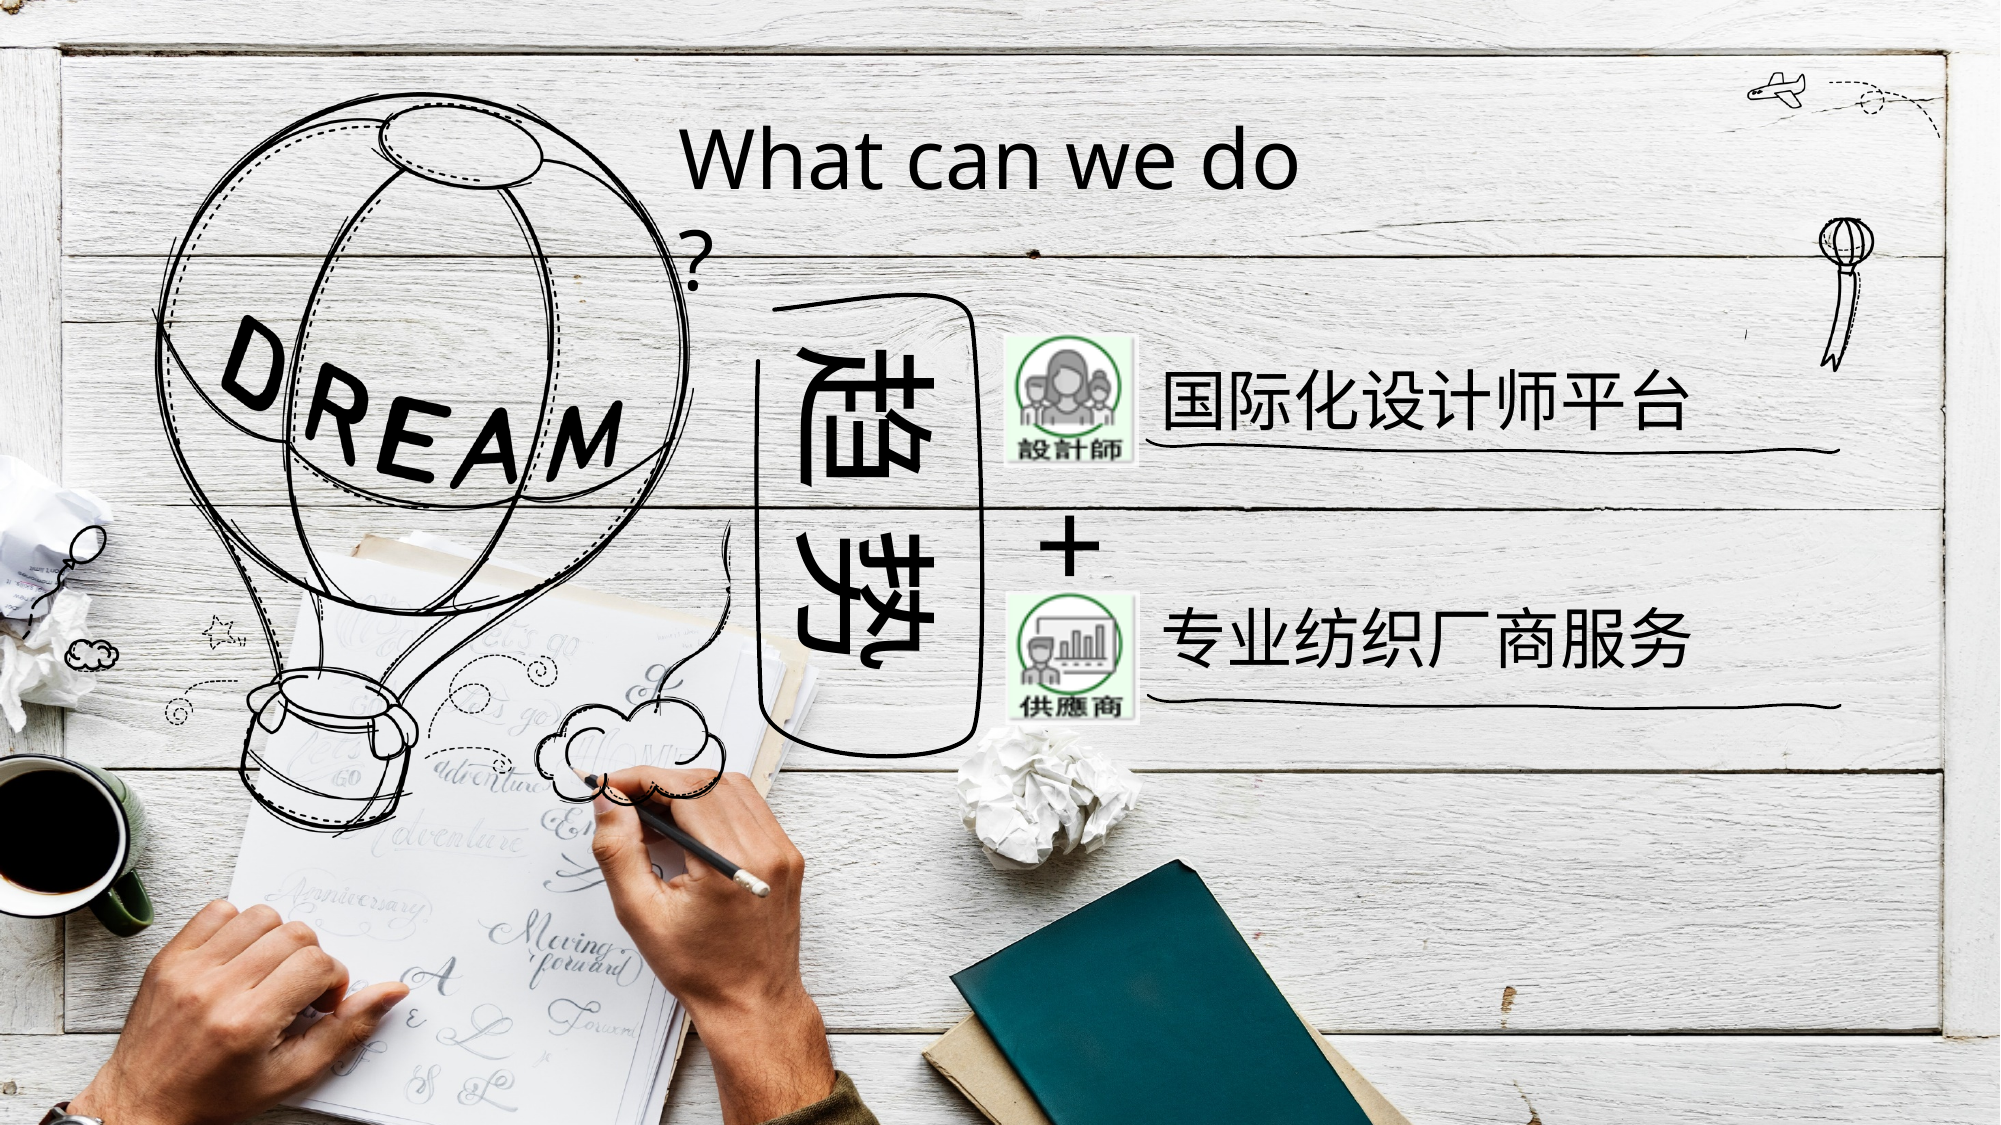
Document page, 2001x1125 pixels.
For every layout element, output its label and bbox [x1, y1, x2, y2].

picture [0, 0, 2000, 1125]
text_box [754, 294, 983, 757]
